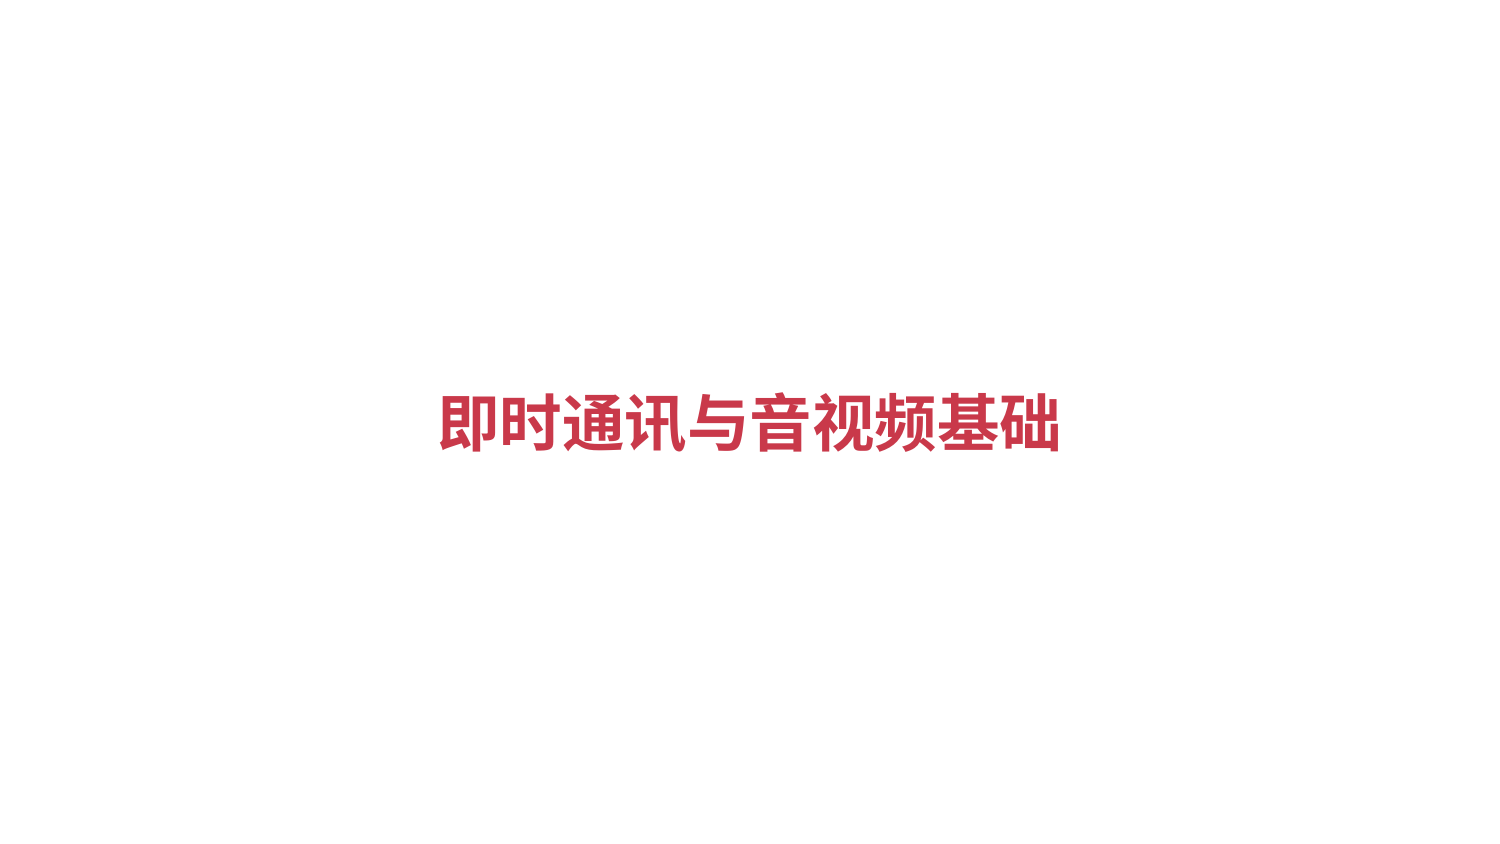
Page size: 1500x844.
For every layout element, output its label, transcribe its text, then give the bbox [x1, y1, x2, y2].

text_box 即时通讯与音视频基础 [422, 376, 1078, 467]
